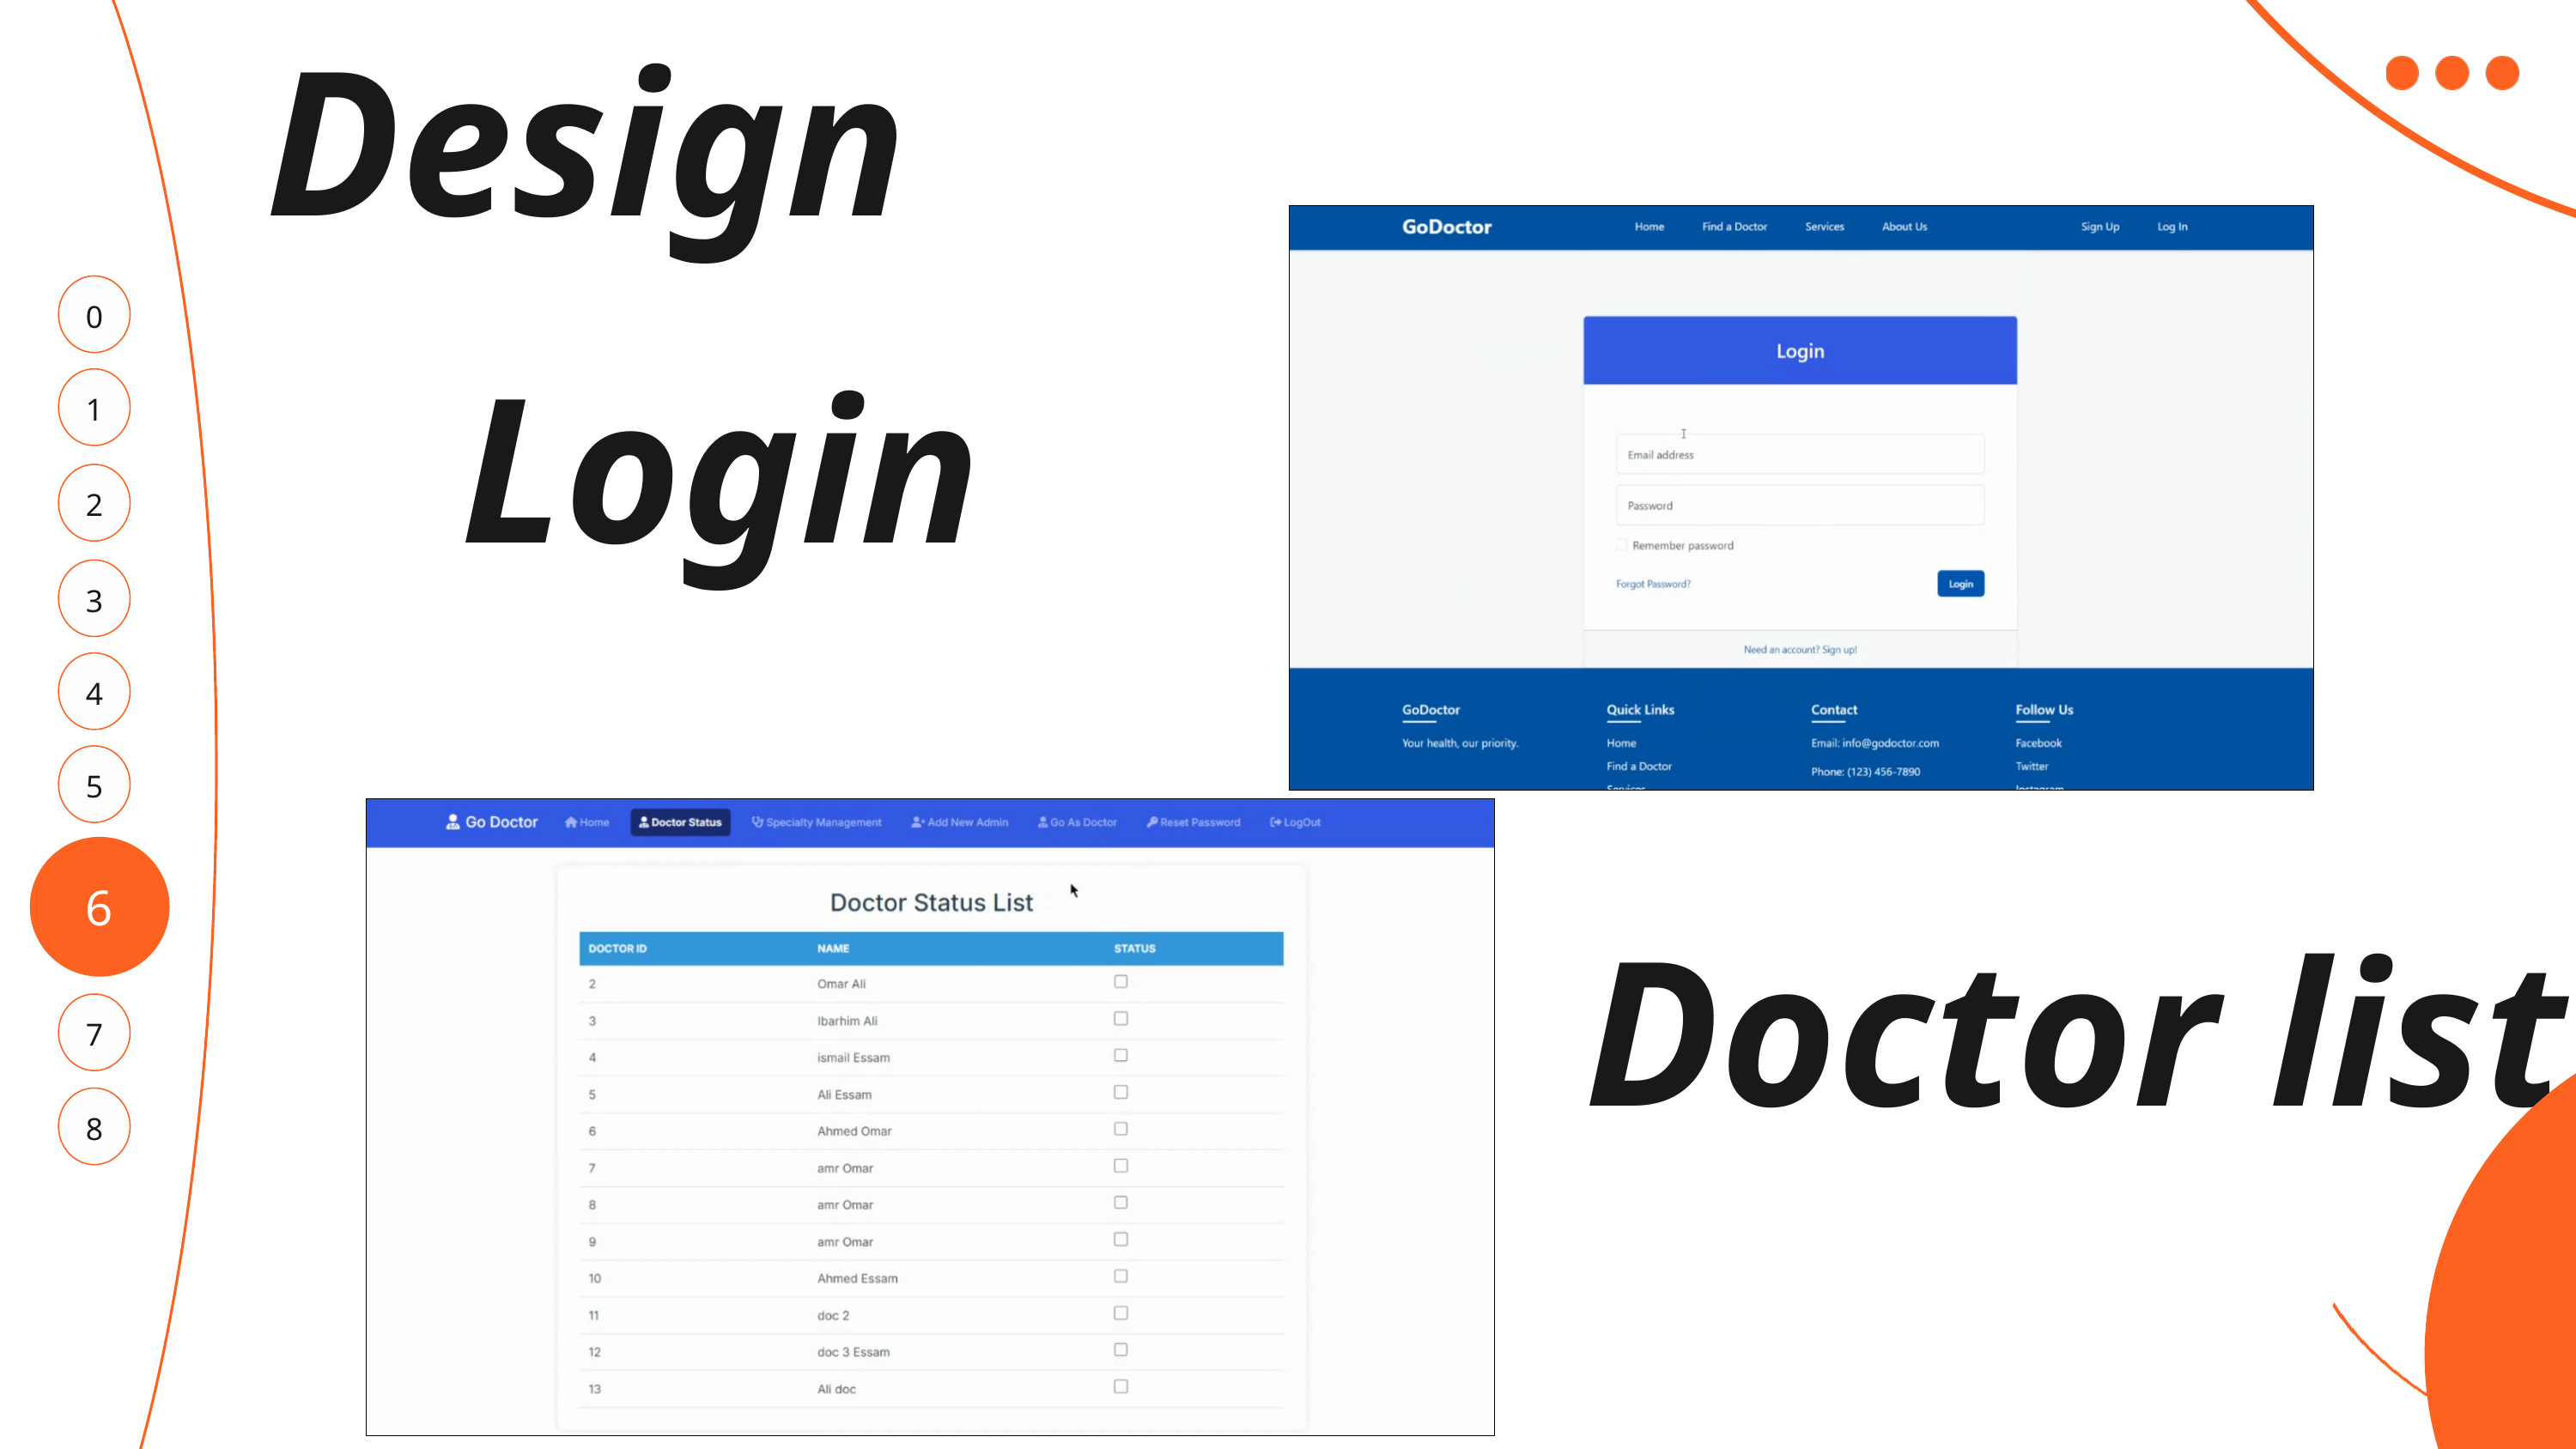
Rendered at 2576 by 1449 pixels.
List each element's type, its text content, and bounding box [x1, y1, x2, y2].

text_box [58, 368, 131, 446]
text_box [2050, 0, 2576, 256]
picture [1289, 205, 2315, 791]
text_box Login [460, 350, 1285, 584]
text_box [58, 993, 131, 1071]
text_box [0, 0, 217, 1449]
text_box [58, 464, 131, 542]
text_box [58, 652, 131, 731]
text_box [58, 745, 131, 823]
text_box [2424, 1017, 2576, 1449]
text_box Design [223, 22, 1113, 256]
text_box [58, 1088, 131, 1165]
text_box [58, 276, 131, 353]
text_box Doctor list [1584, 912, 2576, 1146]
picture [365, 797, 1495, 1436]
text_box [2300, 1174, 2420, 1433]
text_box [29, 836, 170, 977]
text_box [58, 559, 131, 637]
